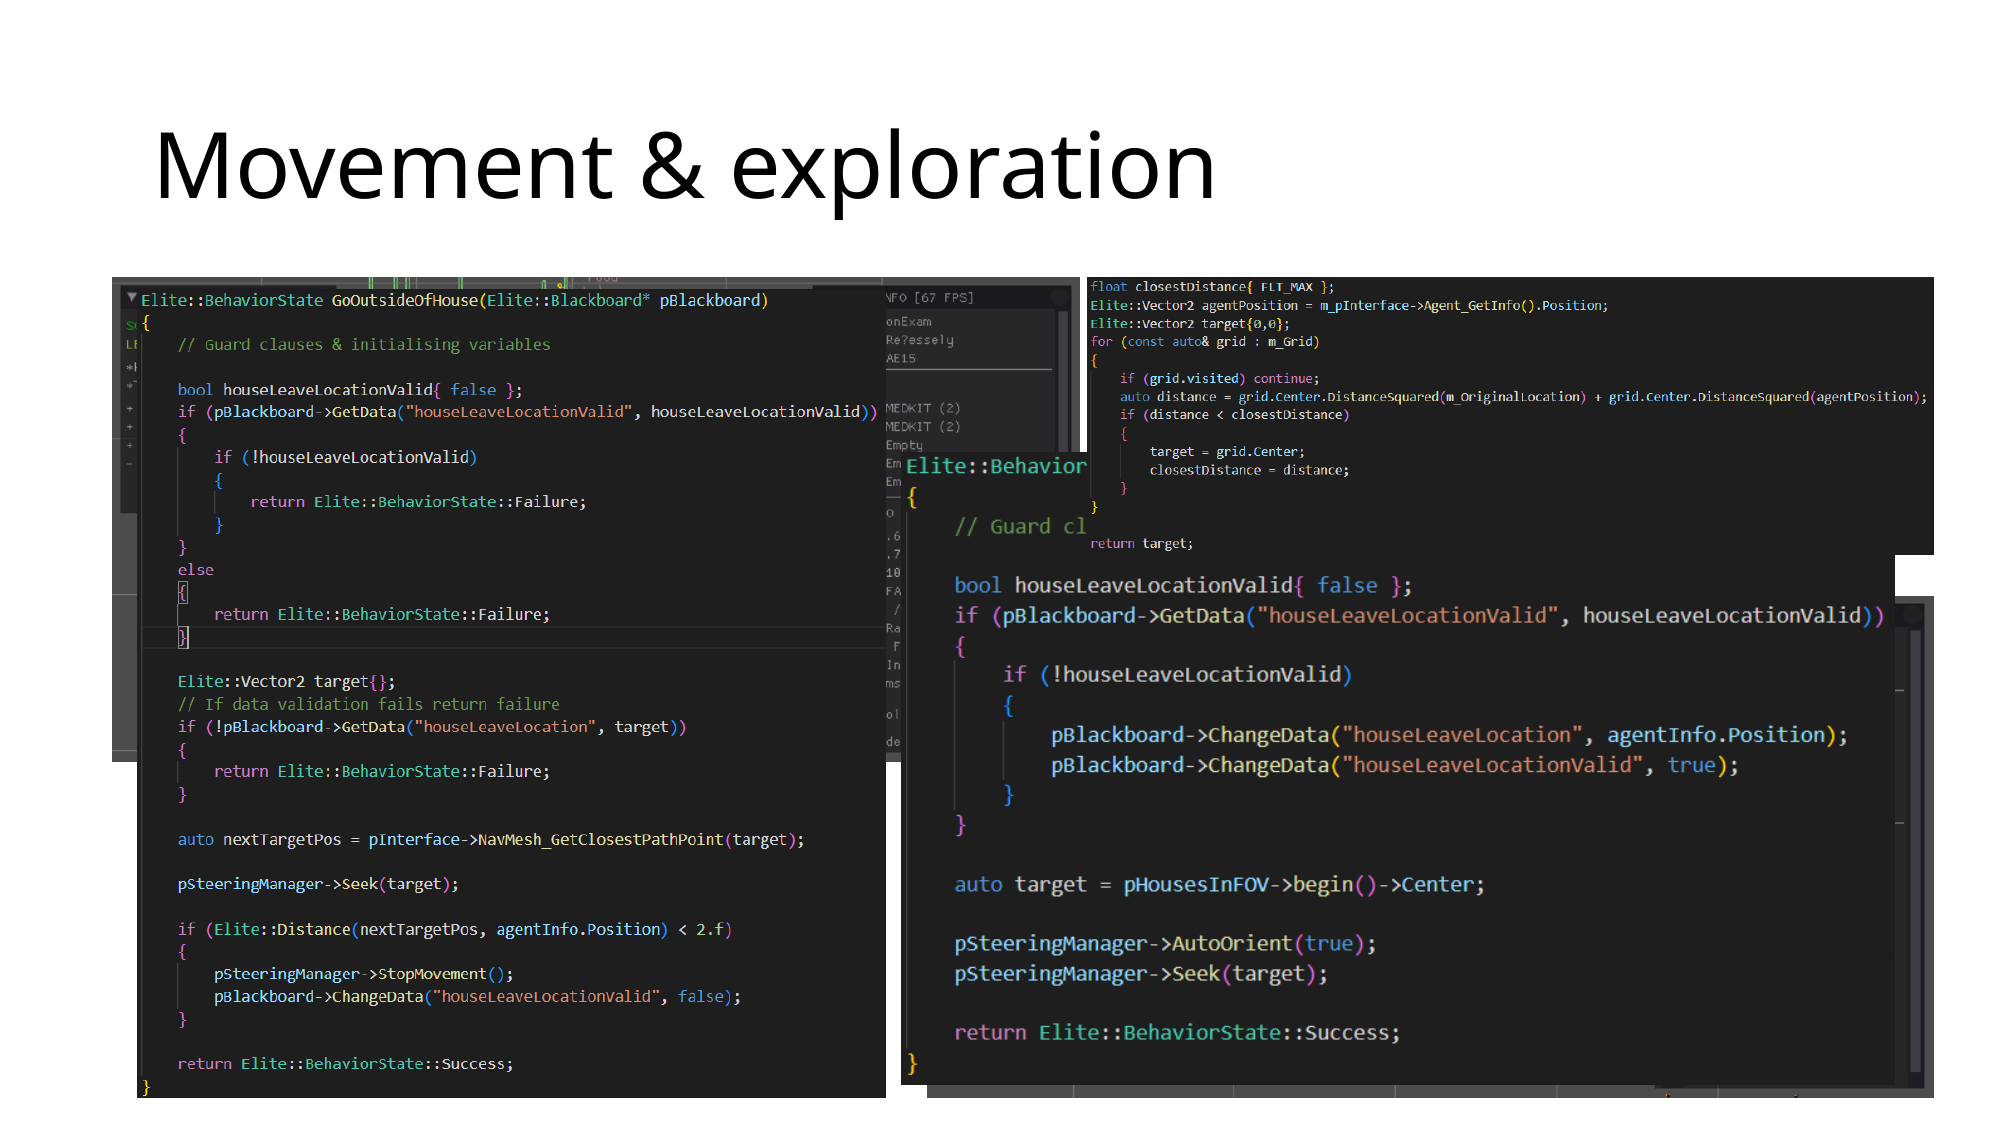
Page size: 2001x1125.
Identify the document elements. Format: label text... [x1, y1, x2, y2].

title Movement & exploration [137, 59, 1863, 278]
picture [112, 277, 1935, 1098]
